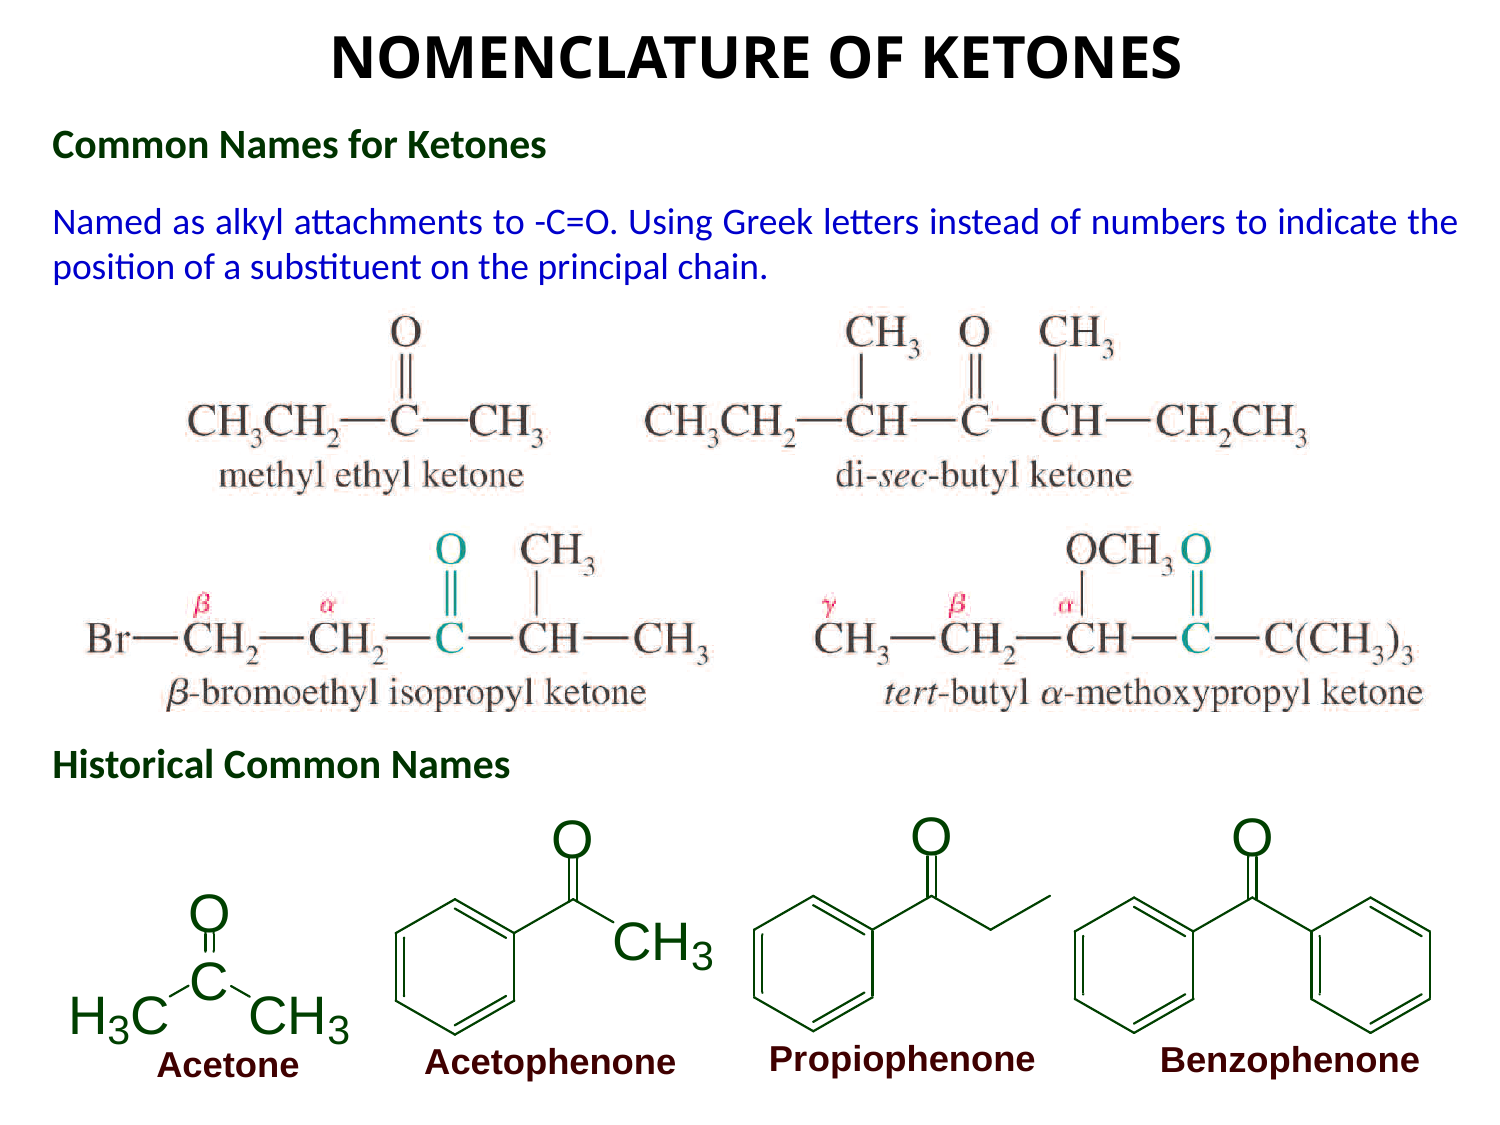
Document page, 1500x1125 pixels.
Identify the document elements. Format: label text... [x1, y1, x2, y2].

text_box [63, 306, 1441, 1095]
text_box NOMENCLATURE OF KETONES Common Names for Ketones Named as alkyl attachments to -C=O. Using Greek letters instead of numbers to indicate the position of a substituent on the principal chain. Historical Common Names [37, 12, 1475, 795]
